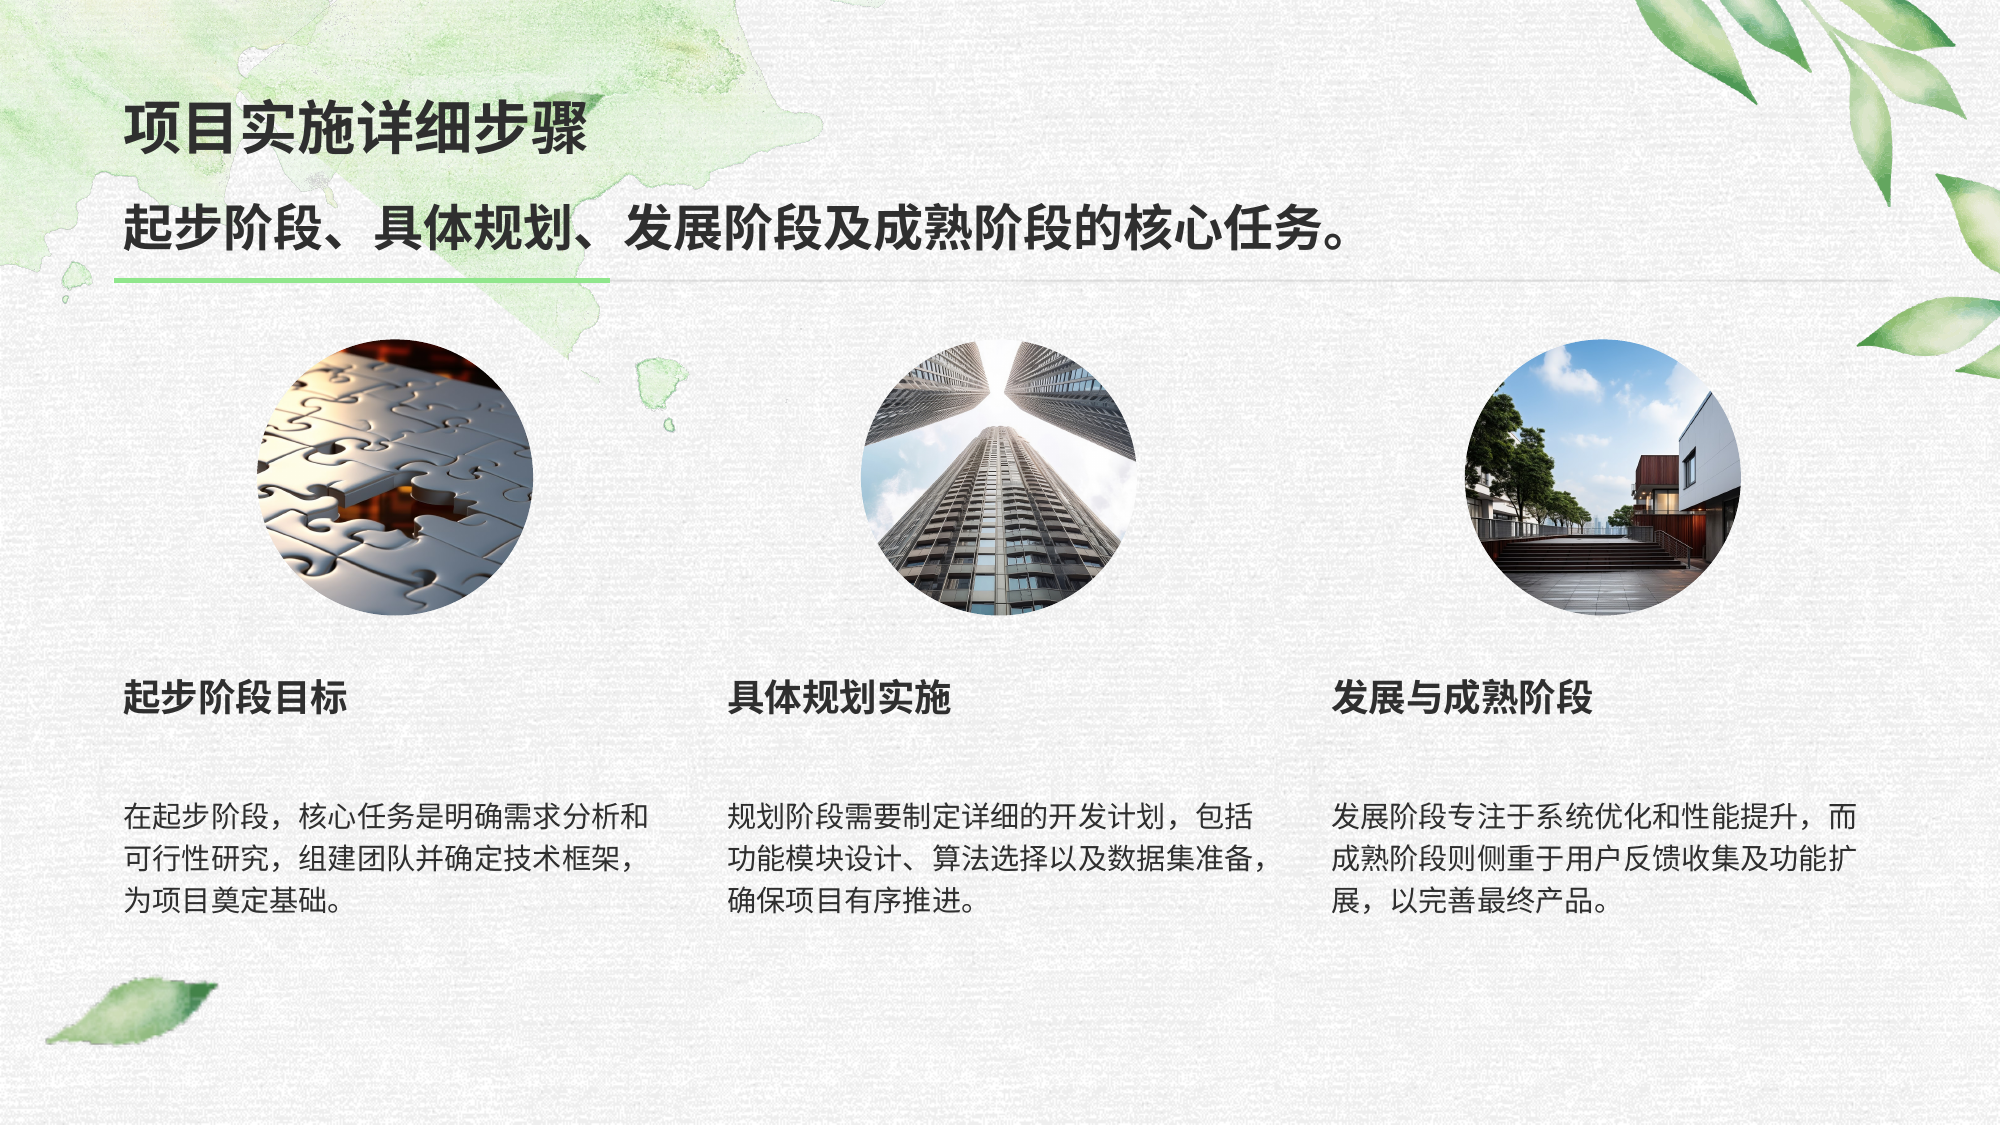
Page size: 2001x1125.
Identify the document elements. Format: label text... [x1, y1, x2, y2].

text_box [108, 185, 1894, 1007]
title 项目实施详细步骤 [108, 21, 1890, 169]
picture [0, 0, 2000, 1125]
